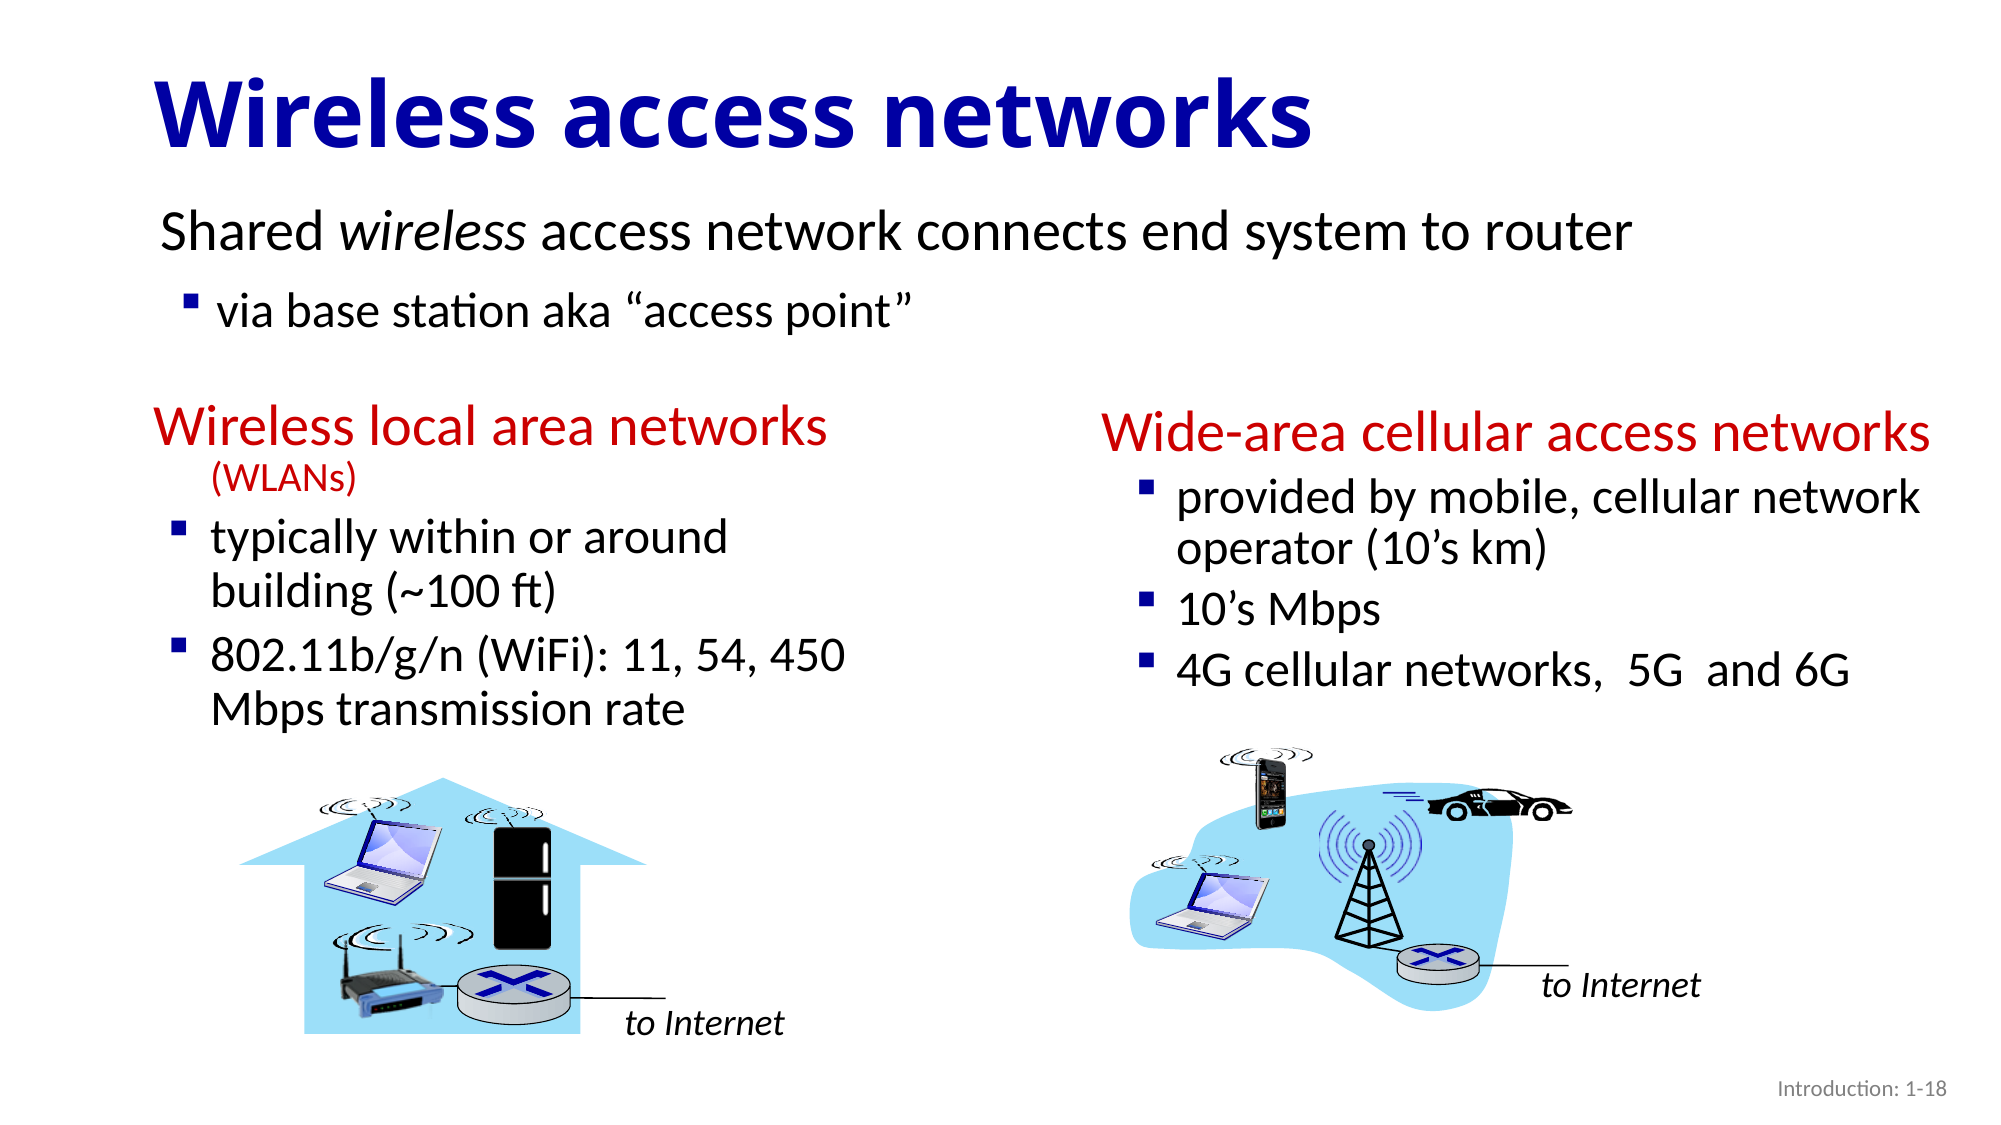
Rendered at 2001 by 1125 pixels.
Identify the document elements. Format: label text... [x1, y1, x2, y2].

text_box Shared wireless access network connects end system to router via base station aka “access point” [145, 192, 1685, 377]
title Wireless access networks [139, 44, 1865, 192]
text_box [238, 777, 648, 1034]
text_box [463, 805, 569, 951]
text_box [457, 965, 571, 1025]
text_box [1086, 324, 1980, 1014]
slide_number Introduction: 1-18 [1512, 1056, 1963, 1117]
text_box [332, 921, 474, 1019]
text_box Wireless local area networks (WLANs) typically within or around building (~100 ft) 802.11b/g/n (WiFi): 11, 54, 450 Mbps transmission rate [139, 390, 914, 903]
text_box to Internet [609, 990, 800, 1051]
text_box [318, 795, 443, 908]
